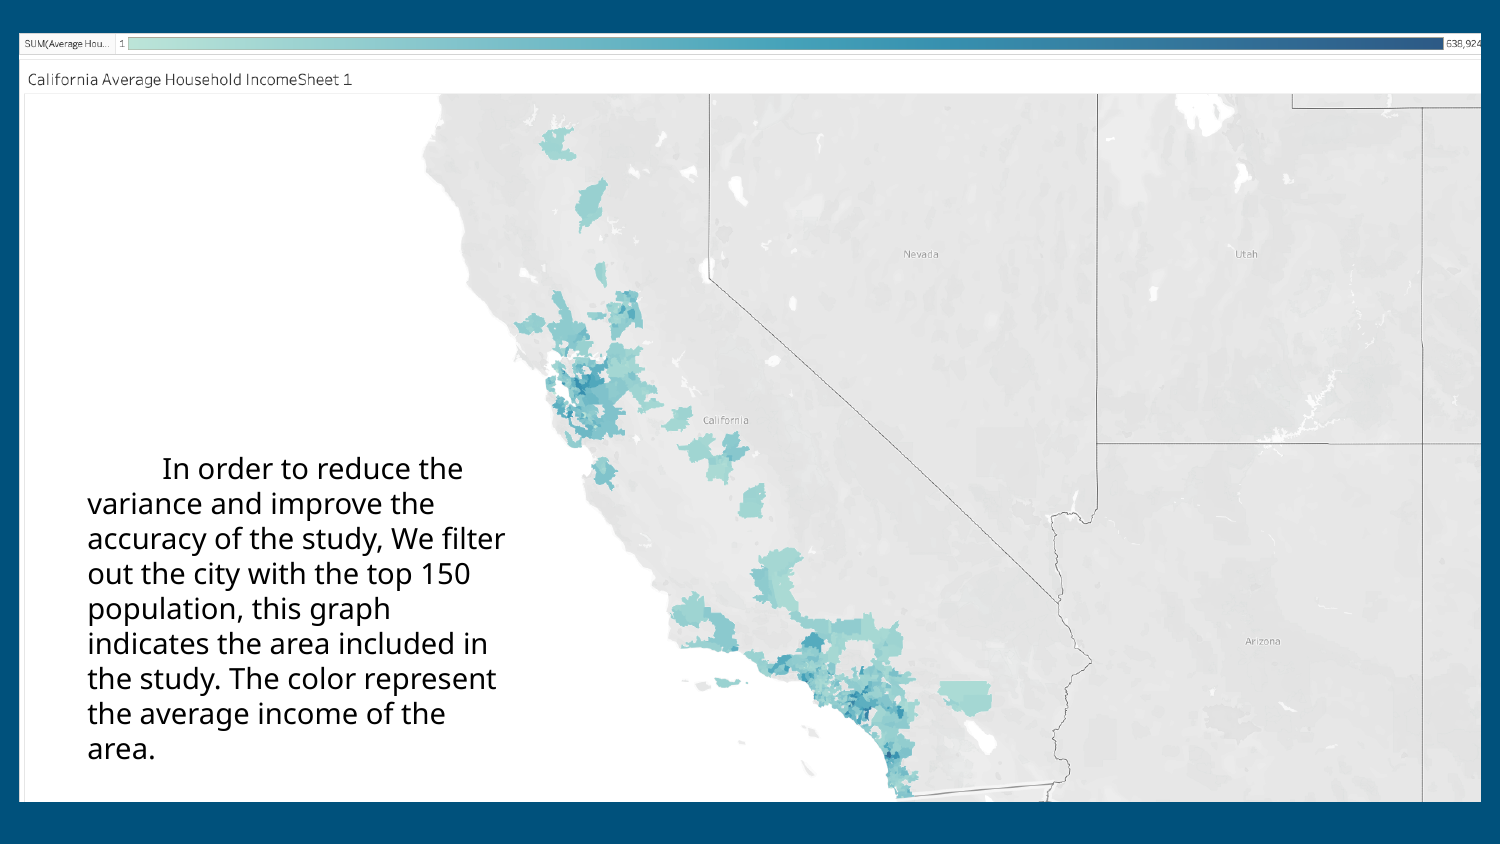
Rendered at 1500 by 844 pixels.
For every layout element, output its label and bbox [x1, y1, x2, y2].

picture [20, 34, 1480, 801]
